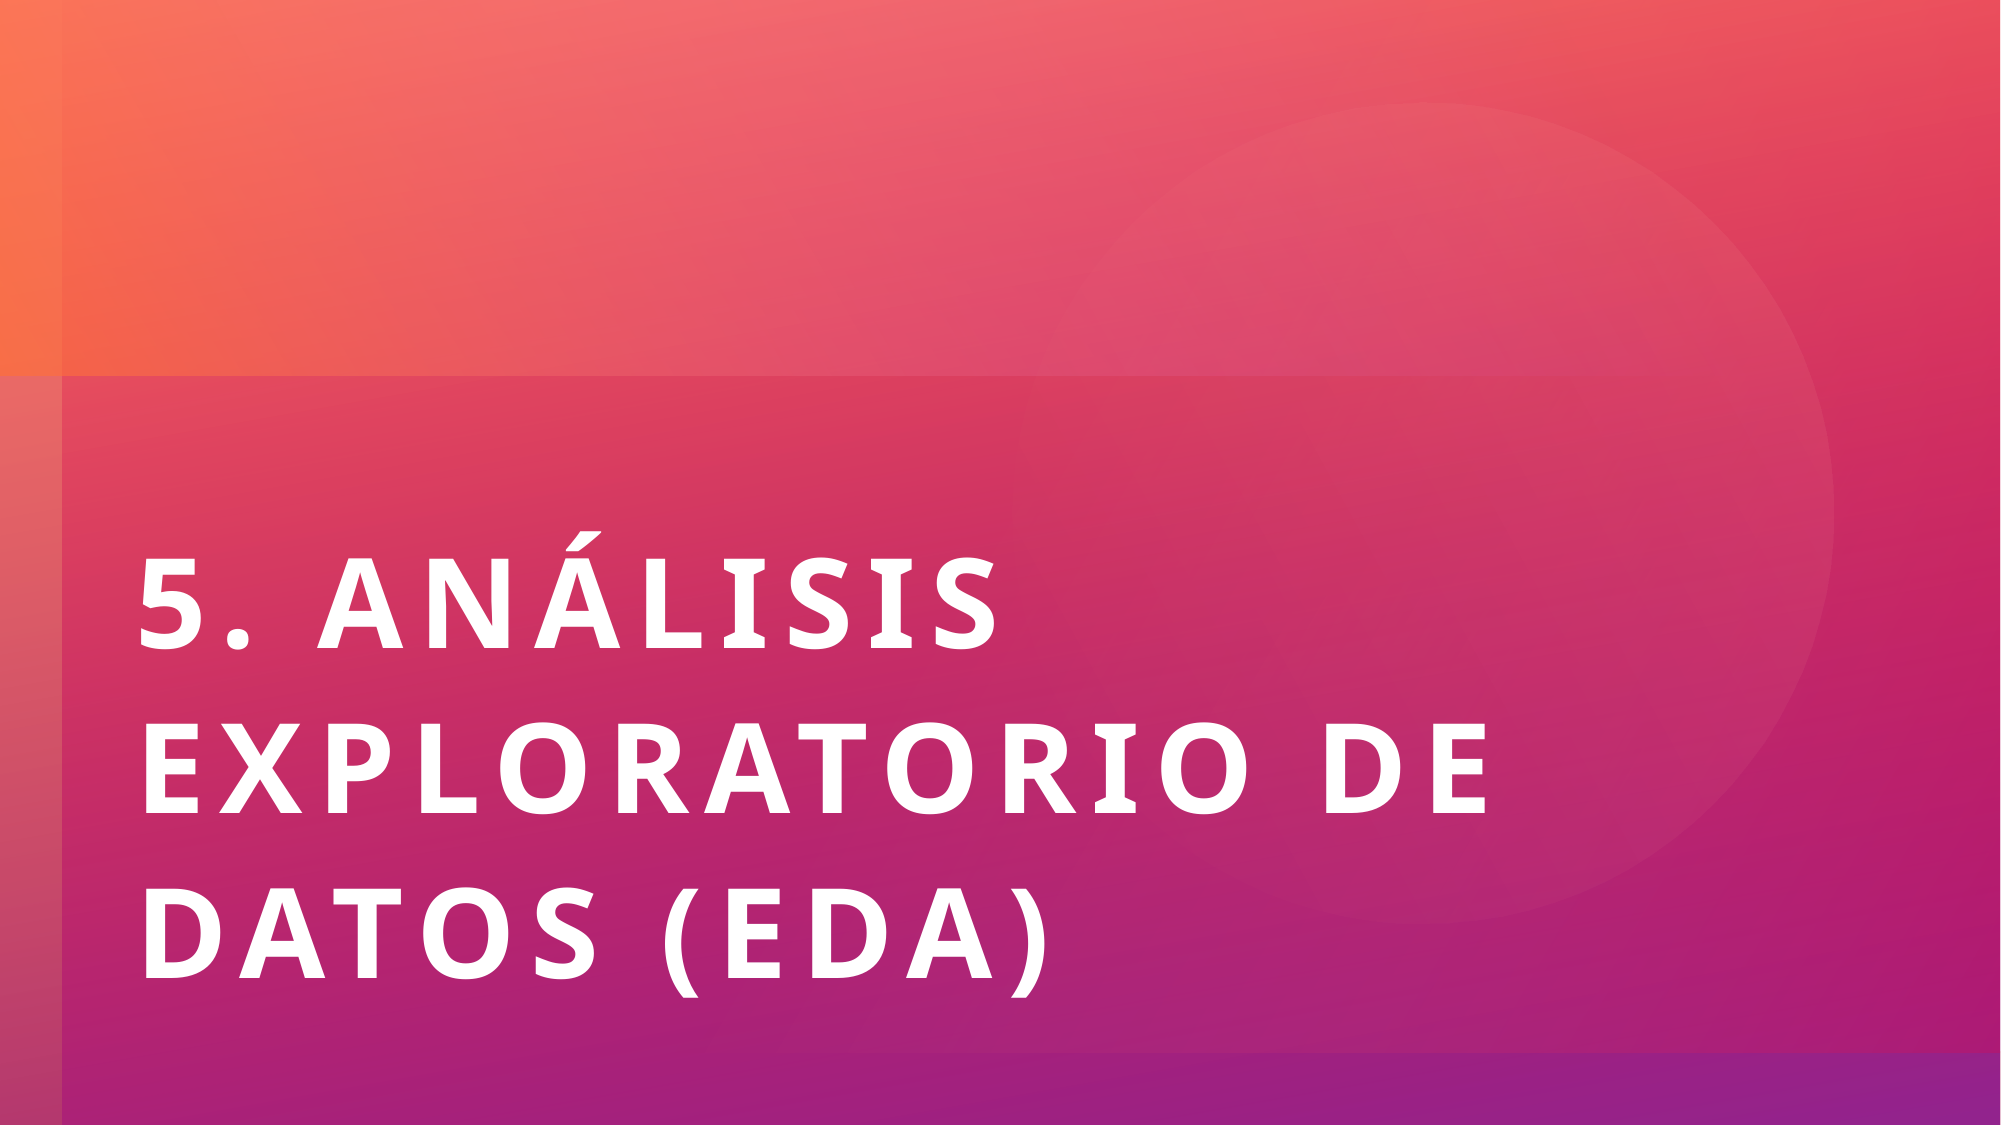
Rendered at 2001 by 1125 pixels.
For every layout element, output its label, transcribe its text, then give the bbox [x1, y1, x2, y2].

title 5. Análisis exploratorio de datos (EDA) [120, 426, 1586, 1011]
